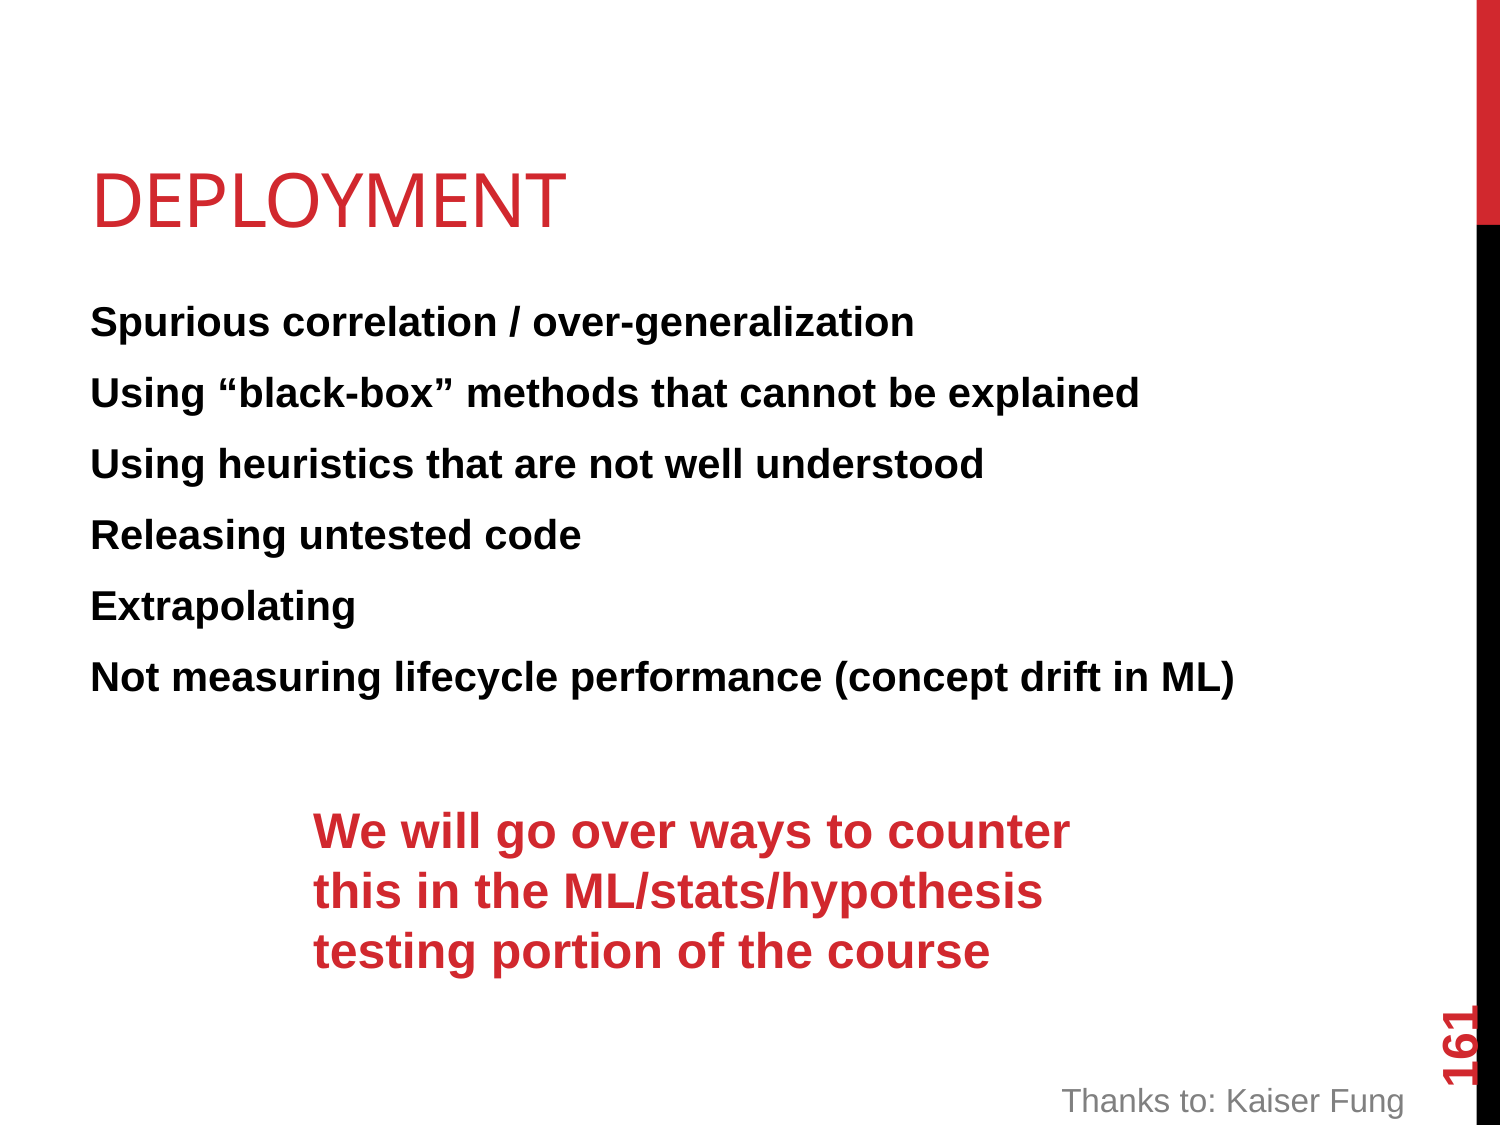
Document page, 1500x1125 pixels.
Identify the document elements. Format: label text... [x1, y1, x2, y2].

text_box Thanks to: Kaiser Fung [378, 1071, 1421, 1125]
list Spurious correlation / over-generalization Using “black-box” methods that cannot be explained Using heuristics that are not well understood Releasing untested code Extrapolating Not measuring lifecycle performance (concept drift in ML) [75, 287, 1325, 1005]
text_box We will go over ways to counter this in the ML/stats/hypothesis testing portion of the course [308, 793, 1146, 983]
slide_number 161 [1427, 887, 1488, 1104]
title Deployment [75, 25, 1025, 250]
